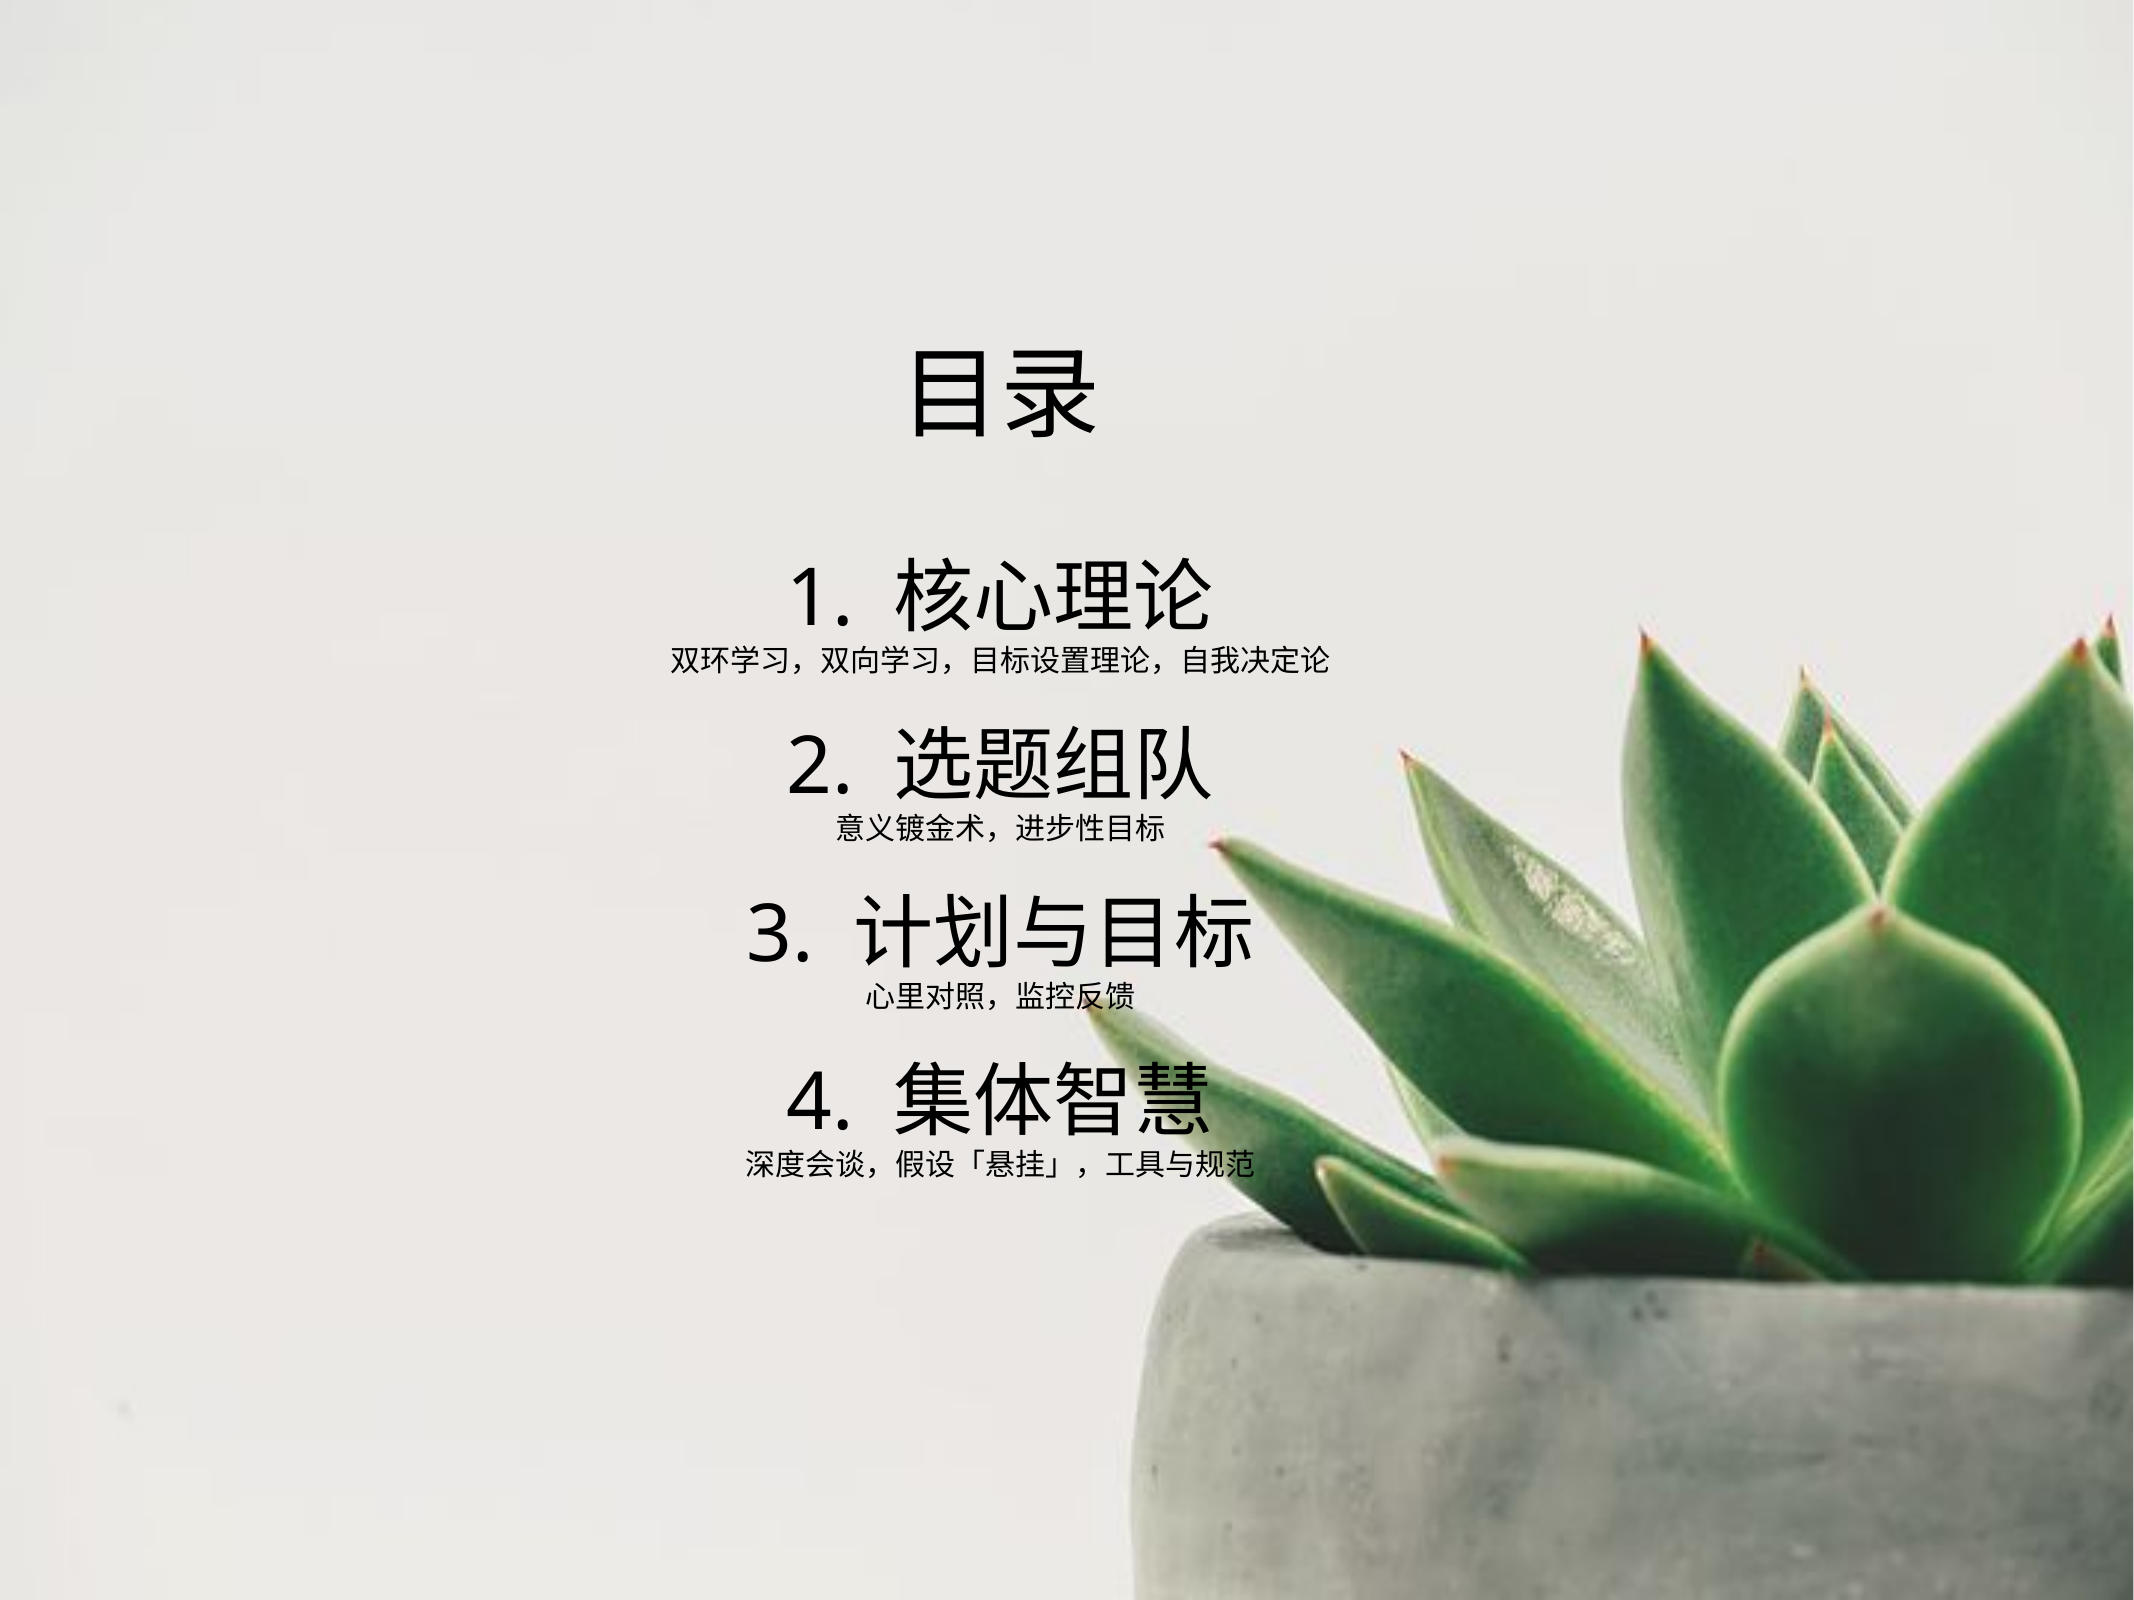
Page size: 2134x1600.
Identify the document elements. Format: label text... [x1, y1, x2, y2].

title 目录 1. 核心理论 双环学习，双向学习，目标设置理论，自我决定论 2. 选题组队 意义镀金术，进步性目标 3. 计划与目标 心里对照，监控反馈 4. 集体智慧 深度会谈，假设「悬挂」，工具与规范 [188, 257, 1812, 1254]
picture [0, 0, 2134, 1600]
